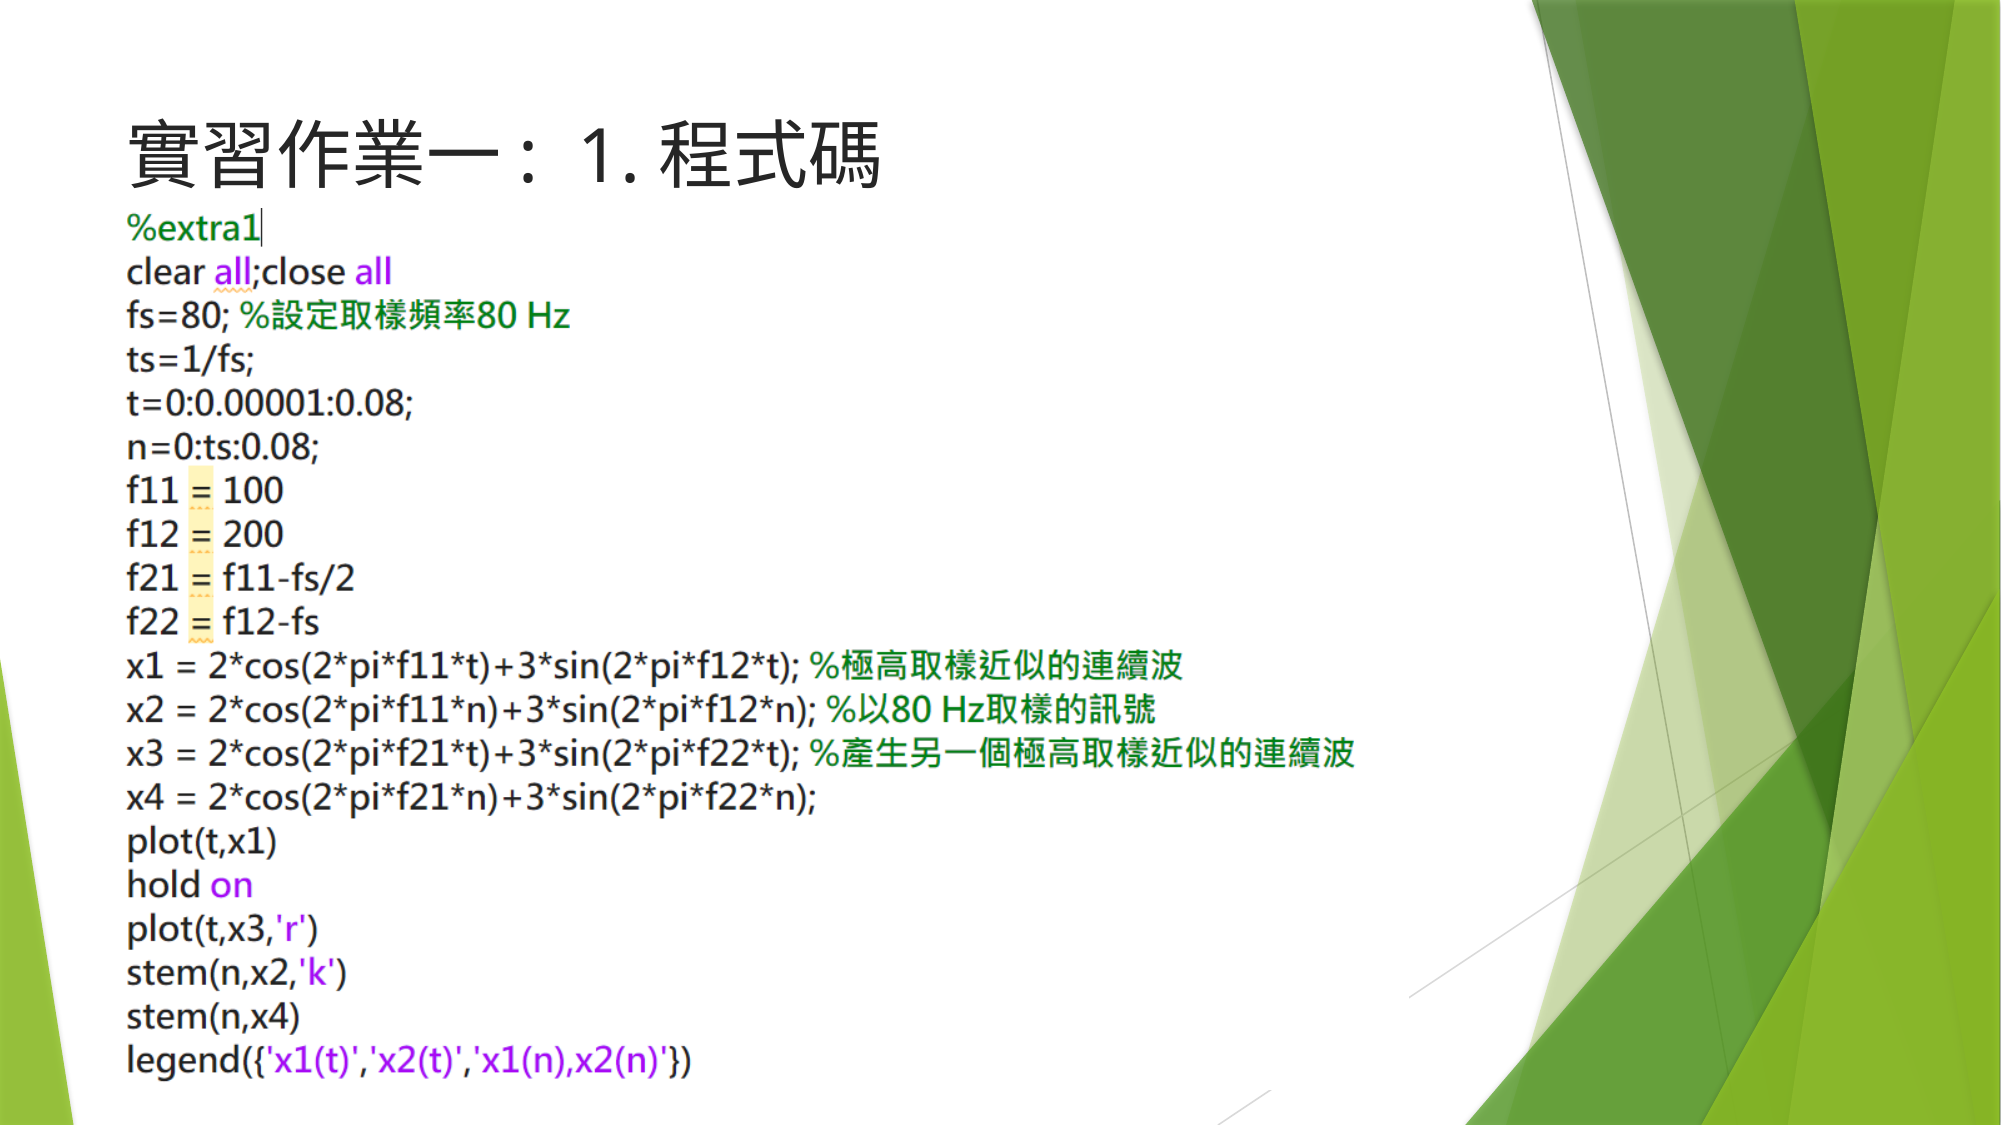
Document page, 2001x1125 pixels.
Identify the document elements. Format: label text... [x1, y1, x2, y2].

picture [110, 207, 1410, 1091]
title 實習作業一: 1.程式碼 [111, 99, 1522, 317]
